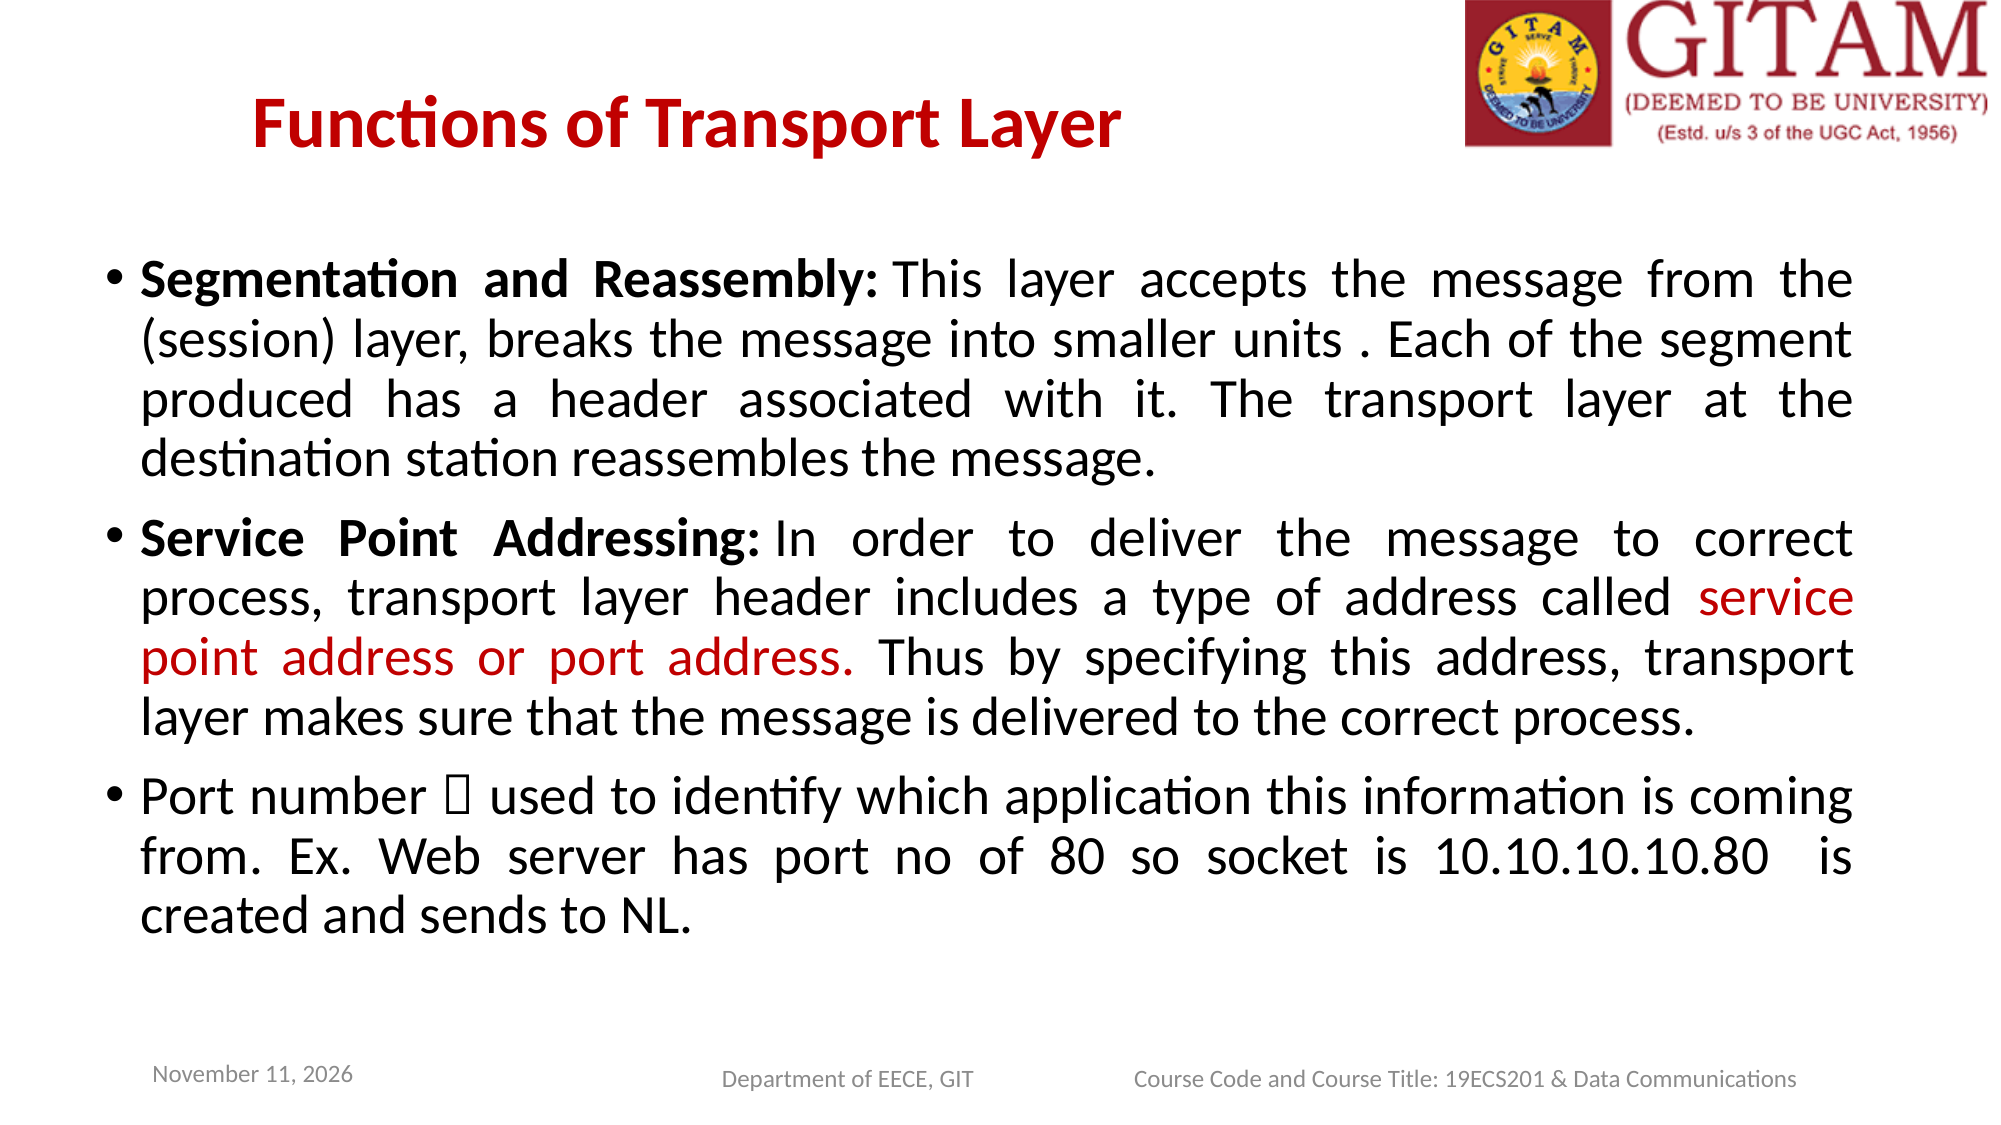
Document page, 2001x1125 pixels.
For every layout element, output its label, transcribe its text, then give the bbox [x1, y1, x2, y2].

picture [1465, 0, 2000, 150]
title Functions of Transport Layer [237, 51, 1315, 197]
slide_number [137, 1042, 588, 1103]
footer Department of EECE, GIT Course Code and Course Title: 19ECS201 & Data Communications [691, 1048, 1831, 1106]
list Segmentation and Reassembly: This layer accepts the message from the (session) layer, breaks the message into smaller units . Each of the segment produced has a header associated with it. The transport layer at the destination station reassembles the message. Service Point Addressing: In order to deliver the message to correct process, transport layer header includes a type of address called service point address or port address. Thus by specifying this address, transport layer makes sure that the message is delivered to the correct process. Port number  used to identify which application this information is coming from. Ex. Web server has port no of 80 so socket is 10.10.10.10.80 is created and sends to NL. [90, 242, 1871, 957]
